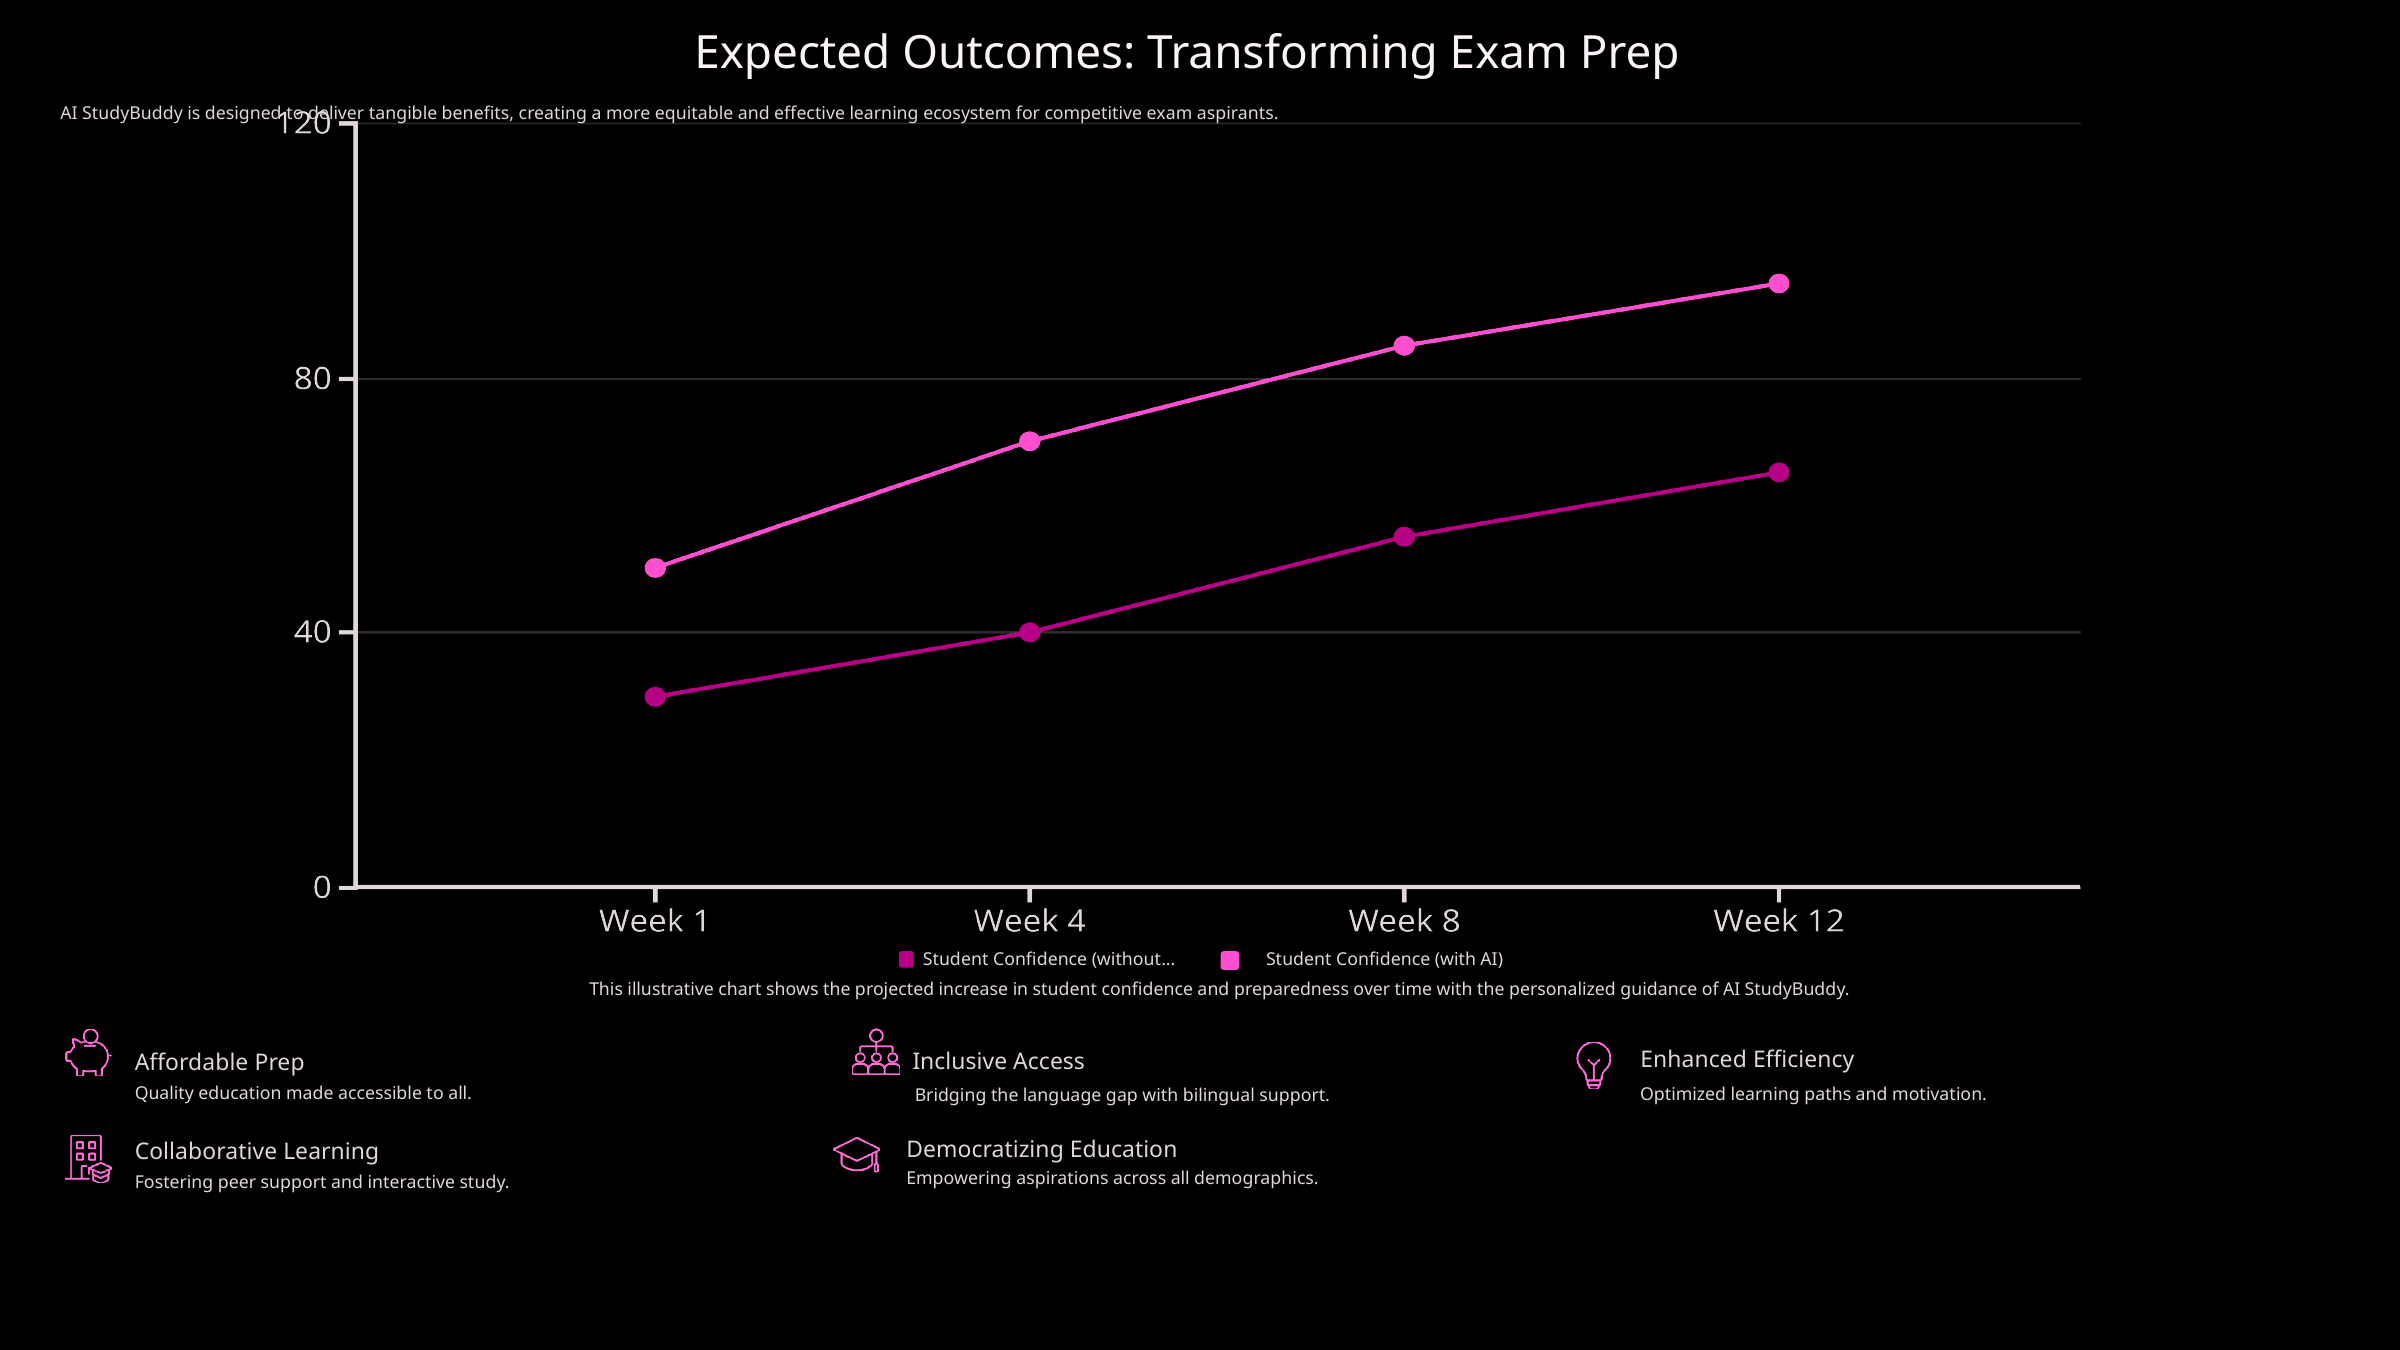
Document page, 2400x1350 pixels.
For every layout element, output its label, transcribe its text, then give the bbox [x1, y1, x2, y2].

text_box AI StudyBuddy is designed to deliver tangible benefits, creating a more equitable and effective learning ecosystem for competitive exam aspirants. [60, 93, 2331, 124]
picture [833, 1131, 880, 1178]
text_box Bridging the language gap with bilingual support. [914, 1075, 1587, 1106]
text_box Fostering peer support and interactive study. [134, 1163, 807, 1193]
text_box Quality education made accessible to all. [134, 1074, 807, 1104]
picture [65, 1029, 112, 1076]
text_box [899, 951, 914, 968]
text_box Student Confidence (without... [922, 951, 1178, 969]
text_box Enhanced Efficiency [1640, 1044, 1906, 1074]
text_box Democratizing Education [906, 1133, 1228, 1159]
text_box Expected Outcomes: Transforming Exam Prep [615, 20, 1760, 79]
picture [852, 1028, 900, 1075]
picture [65, 1135, 112, 1183]
text_box Optimized learning paths and motivation. [1640, 1074, 2312, 1105]
text_box [1220, 951, 1240, 969]
text_box Affordable Prep [134, 1046, 368, 1074]
text_box This illustrative chart shows the projected increase in student confidence and preparedness over time with the personalized guidance of AI StudyBuddy. [85, 969, 2355, 1000]
text_box Inclusive Access [912, 1045, 1146, 1075]
picture [1570, 1042, 1618, 1089]
text_box Student Confidence (with AI) [1266, 951, 1506, 969]
text_box Empowering aspirations across all demographics. [906, 1159, 1578, 1189]
text_box Collaborative Learning [134, 1135, 442, 1163]
picture [274, 101, 2081, 941]
